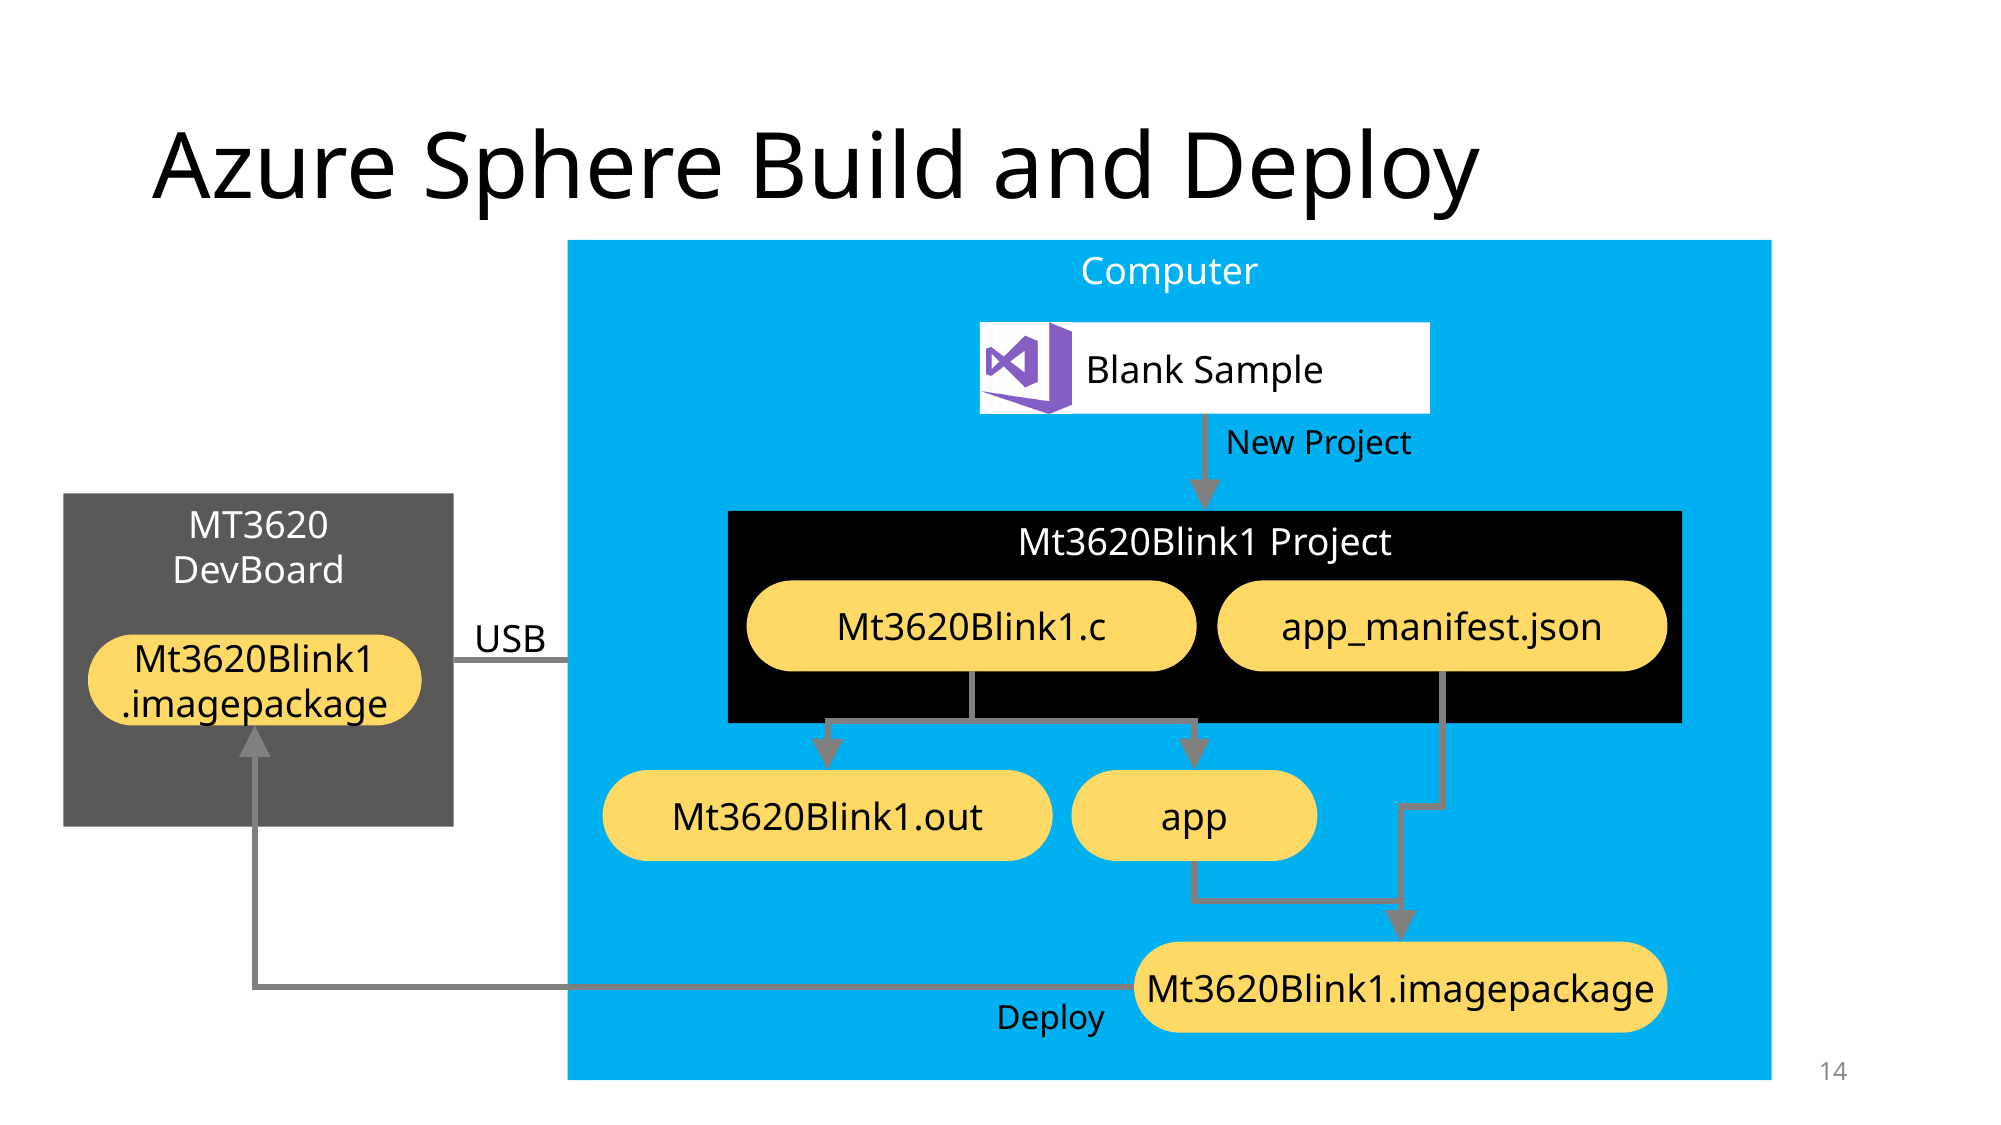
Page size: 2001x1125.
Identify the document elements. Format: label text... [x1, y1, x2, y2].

text_box app_manifest.json [1217, 580, 1668, 672]
text_box Blank Sample [979, 321, 1431, 415]
text_box Computer [566, 278, 1773, 1081]
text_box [850, 648, 949, 725]
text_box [1033, 609, 1133, 725]
picture [980, 323, 1072, 413]
text_box app [1135, 770, 1306, 862]
text_box Mt3620Blink1.c [746, 580, 1197, 672]
text_box Mt3620Blink1.imagepackage [1134, 941, 1668, 1033]
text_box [1286, 785, 1557, 828]
text_box USB [459, 661, 562, 667]
text_box USB [459, 607, 562, 659]
text_box Mt3620Blink1 .imagepackage [87, 634, 422, 726]
slide_number 14 [1412, 1042, 1863, 1103]
text_box MT3620 DevBoard [62, 492, 455, 828]
title Azure Sphere Build and Deploy [137, 59, 1863, 278]
text_box New Project [1210, 413, 1427, 469]
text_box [254, 725, 1135, 988]
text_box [1257, 798, 1338, 1005]
text_box Mt3620Blink1 Project [727, 510, 1683, 724]
text_box Deploy [981, 988, 1120, 1044]
